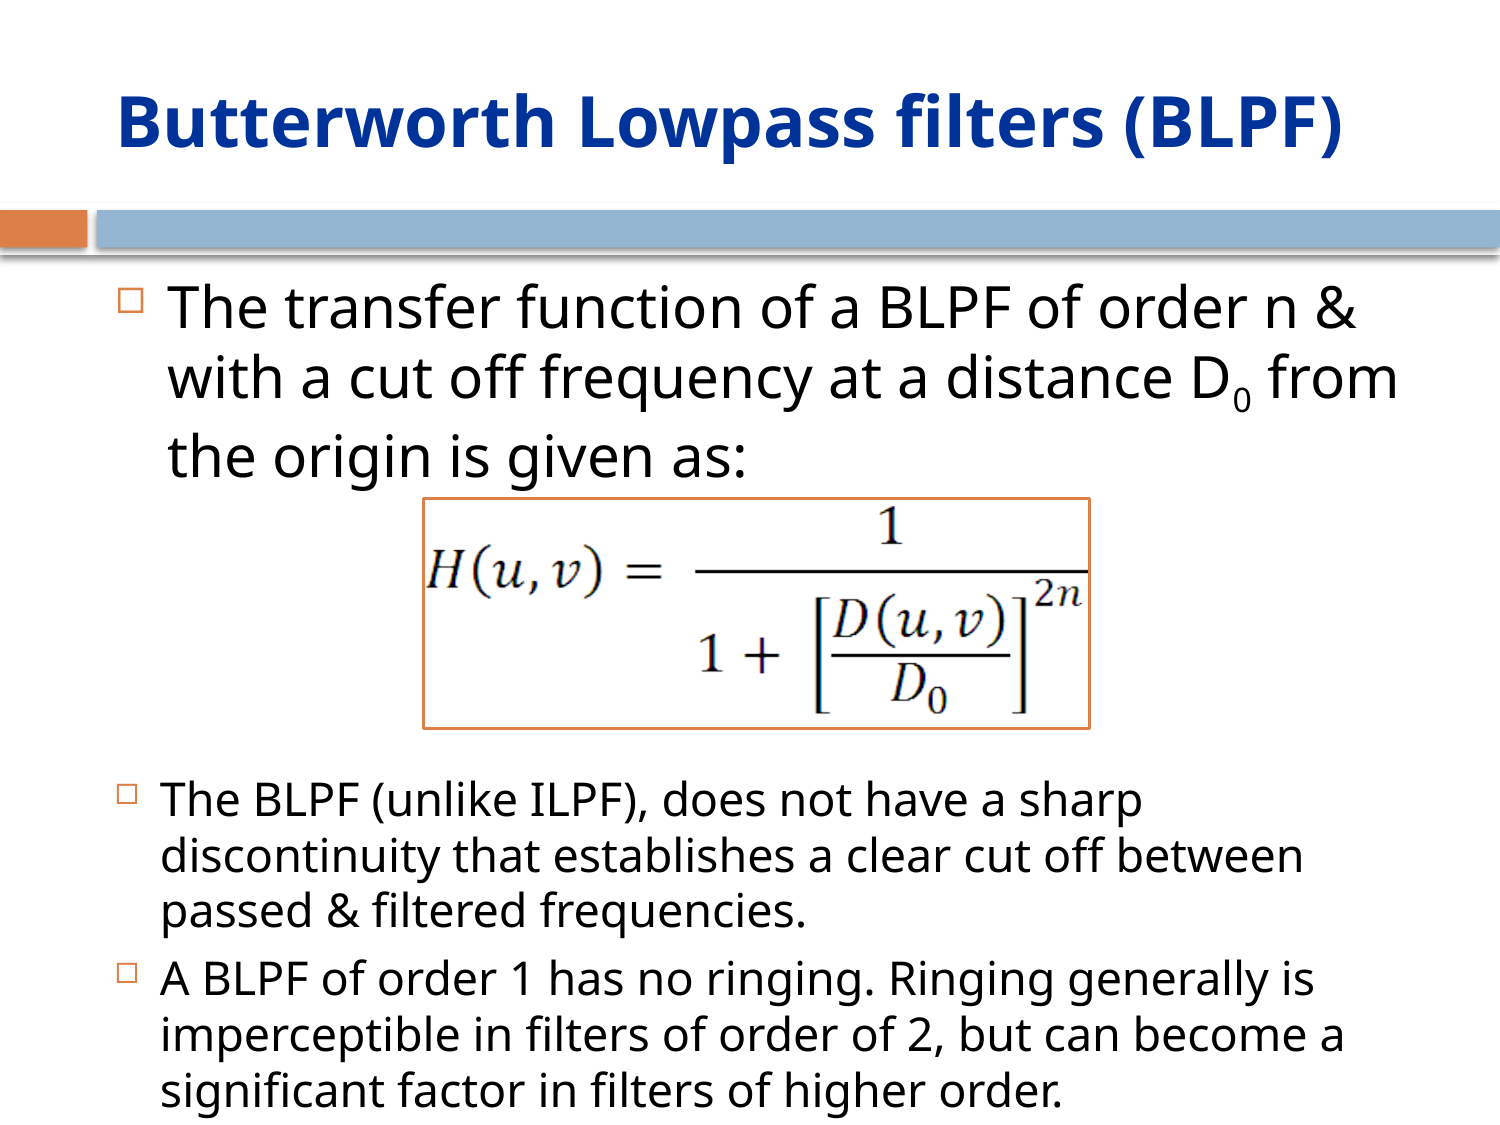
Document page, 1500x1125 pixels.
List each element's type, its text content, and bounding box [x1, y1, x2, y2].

text_box The BLPF (unlike ILPF), does not have a sharp discontinuity that establishes a clear cut off between passed & filtered frequencies. A BLPF of order 1 has no ringing. Ringing generally is imperceptible in filters of order of 2, but can become a significant factor in filters of higher order. [99, 762, 1438, 1125]
picture [424, 499, 1089, 727]
list The transfer function of a BLPF of order n & with a cut off frequency at a distance D0 from the origin is given as: [100, 262, 1438, 525]
title Butterworth Lowpass filters (BLPF) [100, 37, 1438, 200]
